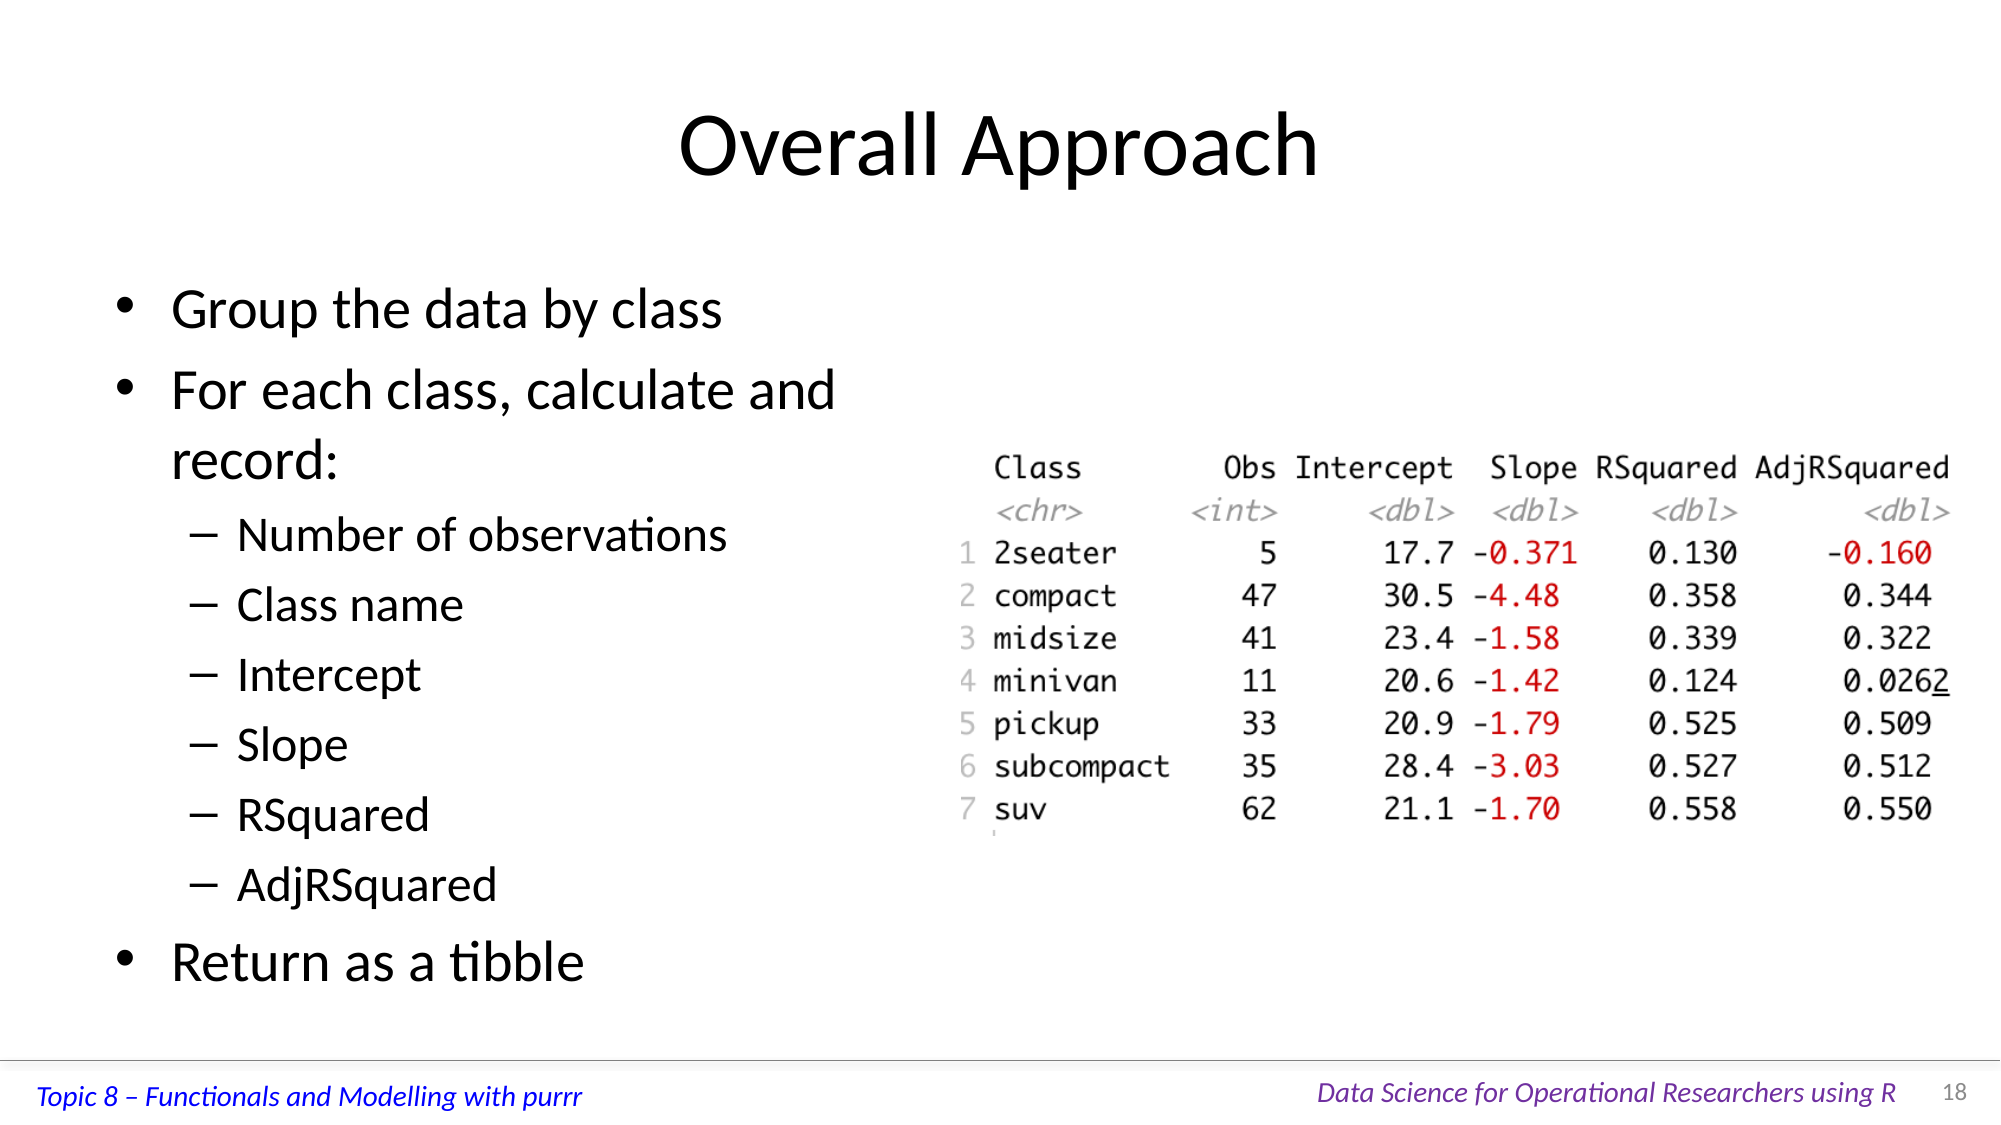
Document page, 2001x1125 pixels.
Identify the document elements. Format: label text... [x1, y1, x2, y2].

slide_number 18 [1899, 1060, 1983, 1120]
picture [961, 438, 1968, 837]
list Group the data by class For each class, calculate and record: Number of observations Class name Intercept Slope RSquared AdjRSquared Return as a tibble [99, 262, 984, 1005]
title Overall Approach [99, 45, 1900, 233]
